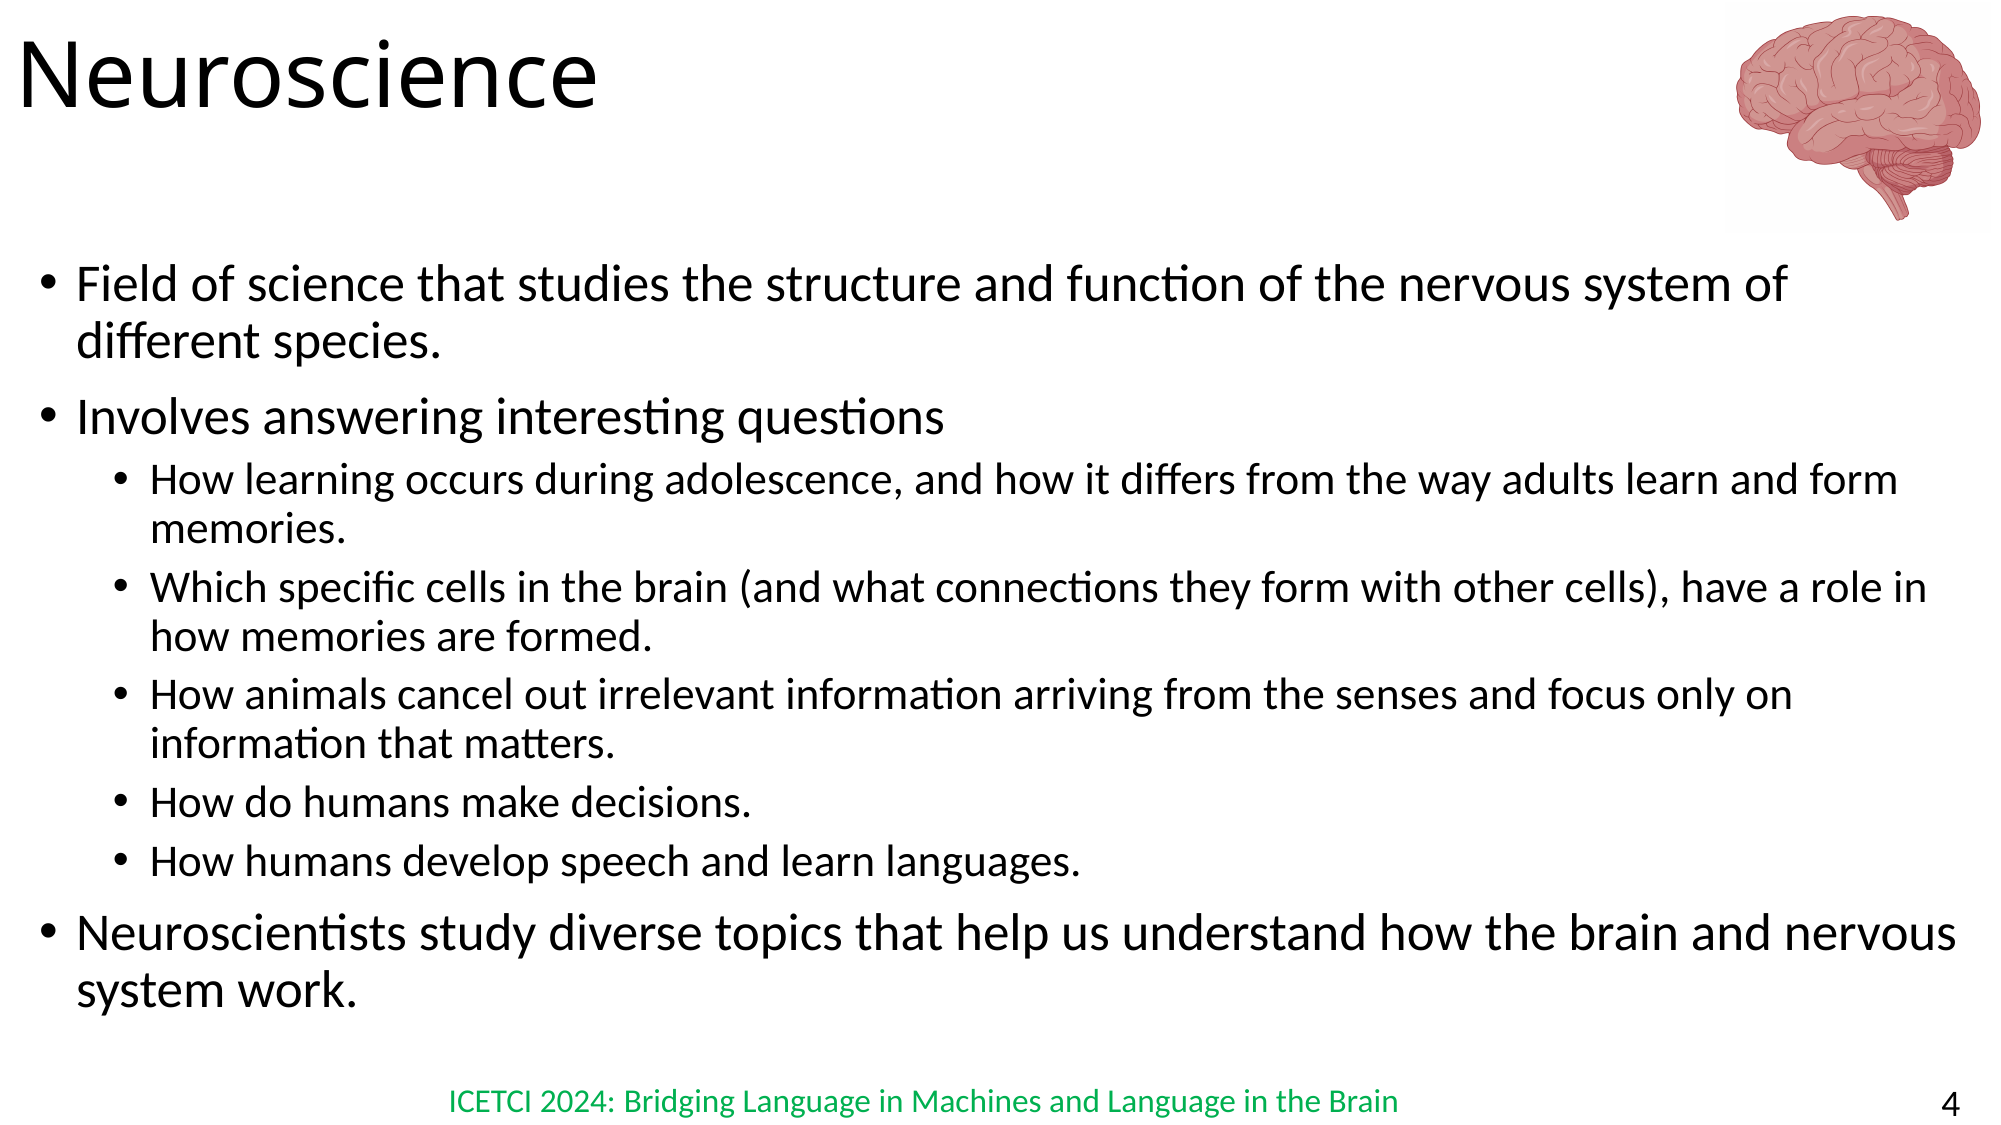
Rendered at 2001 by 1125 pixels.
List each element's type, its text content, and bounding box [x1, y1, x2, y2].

list Field of science that studies the structure and function of the nervous system of different species. Involves answering interesting questions How learning occurs during adolescence, and how it differs from the way adults learn and form memories. Which specific cells in the brain (and what connections they form with other cells), have a role in how memories are formed. How animals cancel out irrelevant information arriving from the senses and focus only on information that matters. How do humans make decisions. How humans develop speech and learn languages. Neuroscientists study diverse topics that help us understand how the brain and nervous system work. [24, 248, 1975, 1033]
picture [1725, 2, 1991, 233]
slide_number 4 [1412, 1071, 1975, 1125]
title Neuroscience [0, 0, 2000, 157]
footer ICETCI 2024: Bridging Language in Machines and Language in the Brain [433, 1071, 1466, 1111]
